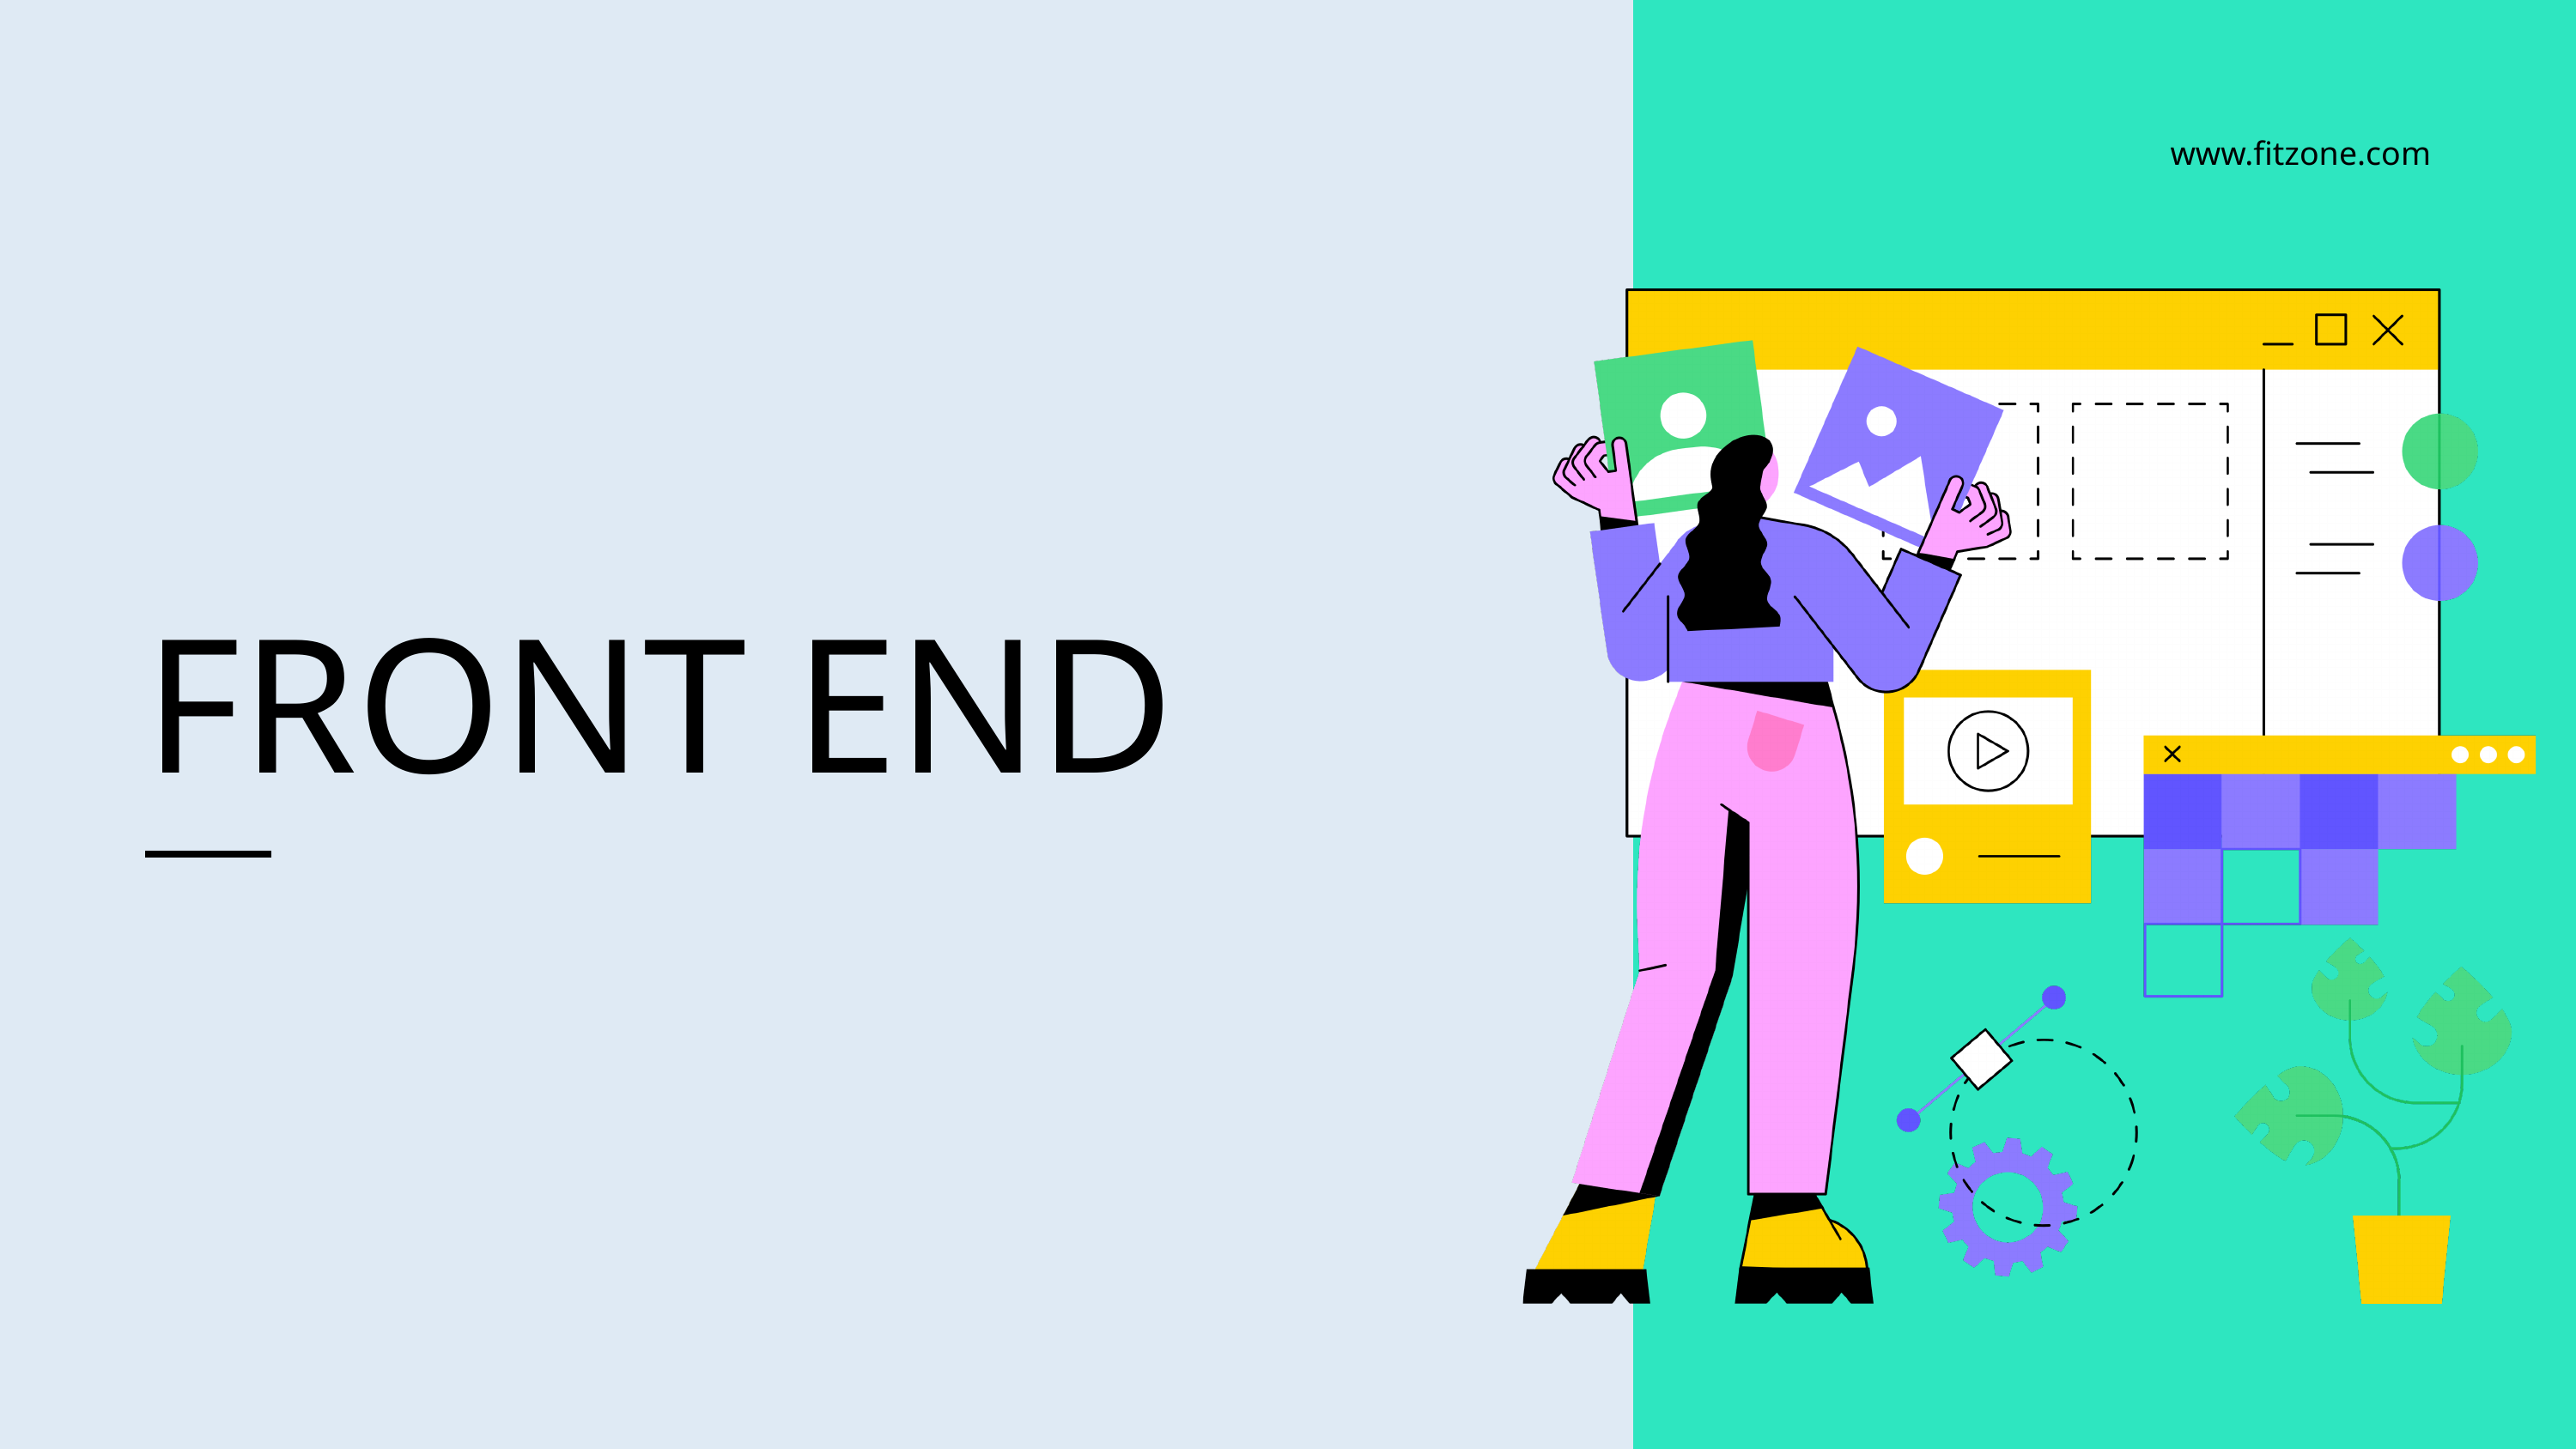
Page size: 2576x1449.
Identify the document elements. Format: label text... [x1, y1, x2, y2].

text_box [144, 850, 272, 858]
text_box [1632, 0, 2576, 1449]
text_box [1522, 288, 1627, 1304]
text_box FRONT END [144, 603, 1390, 810]
